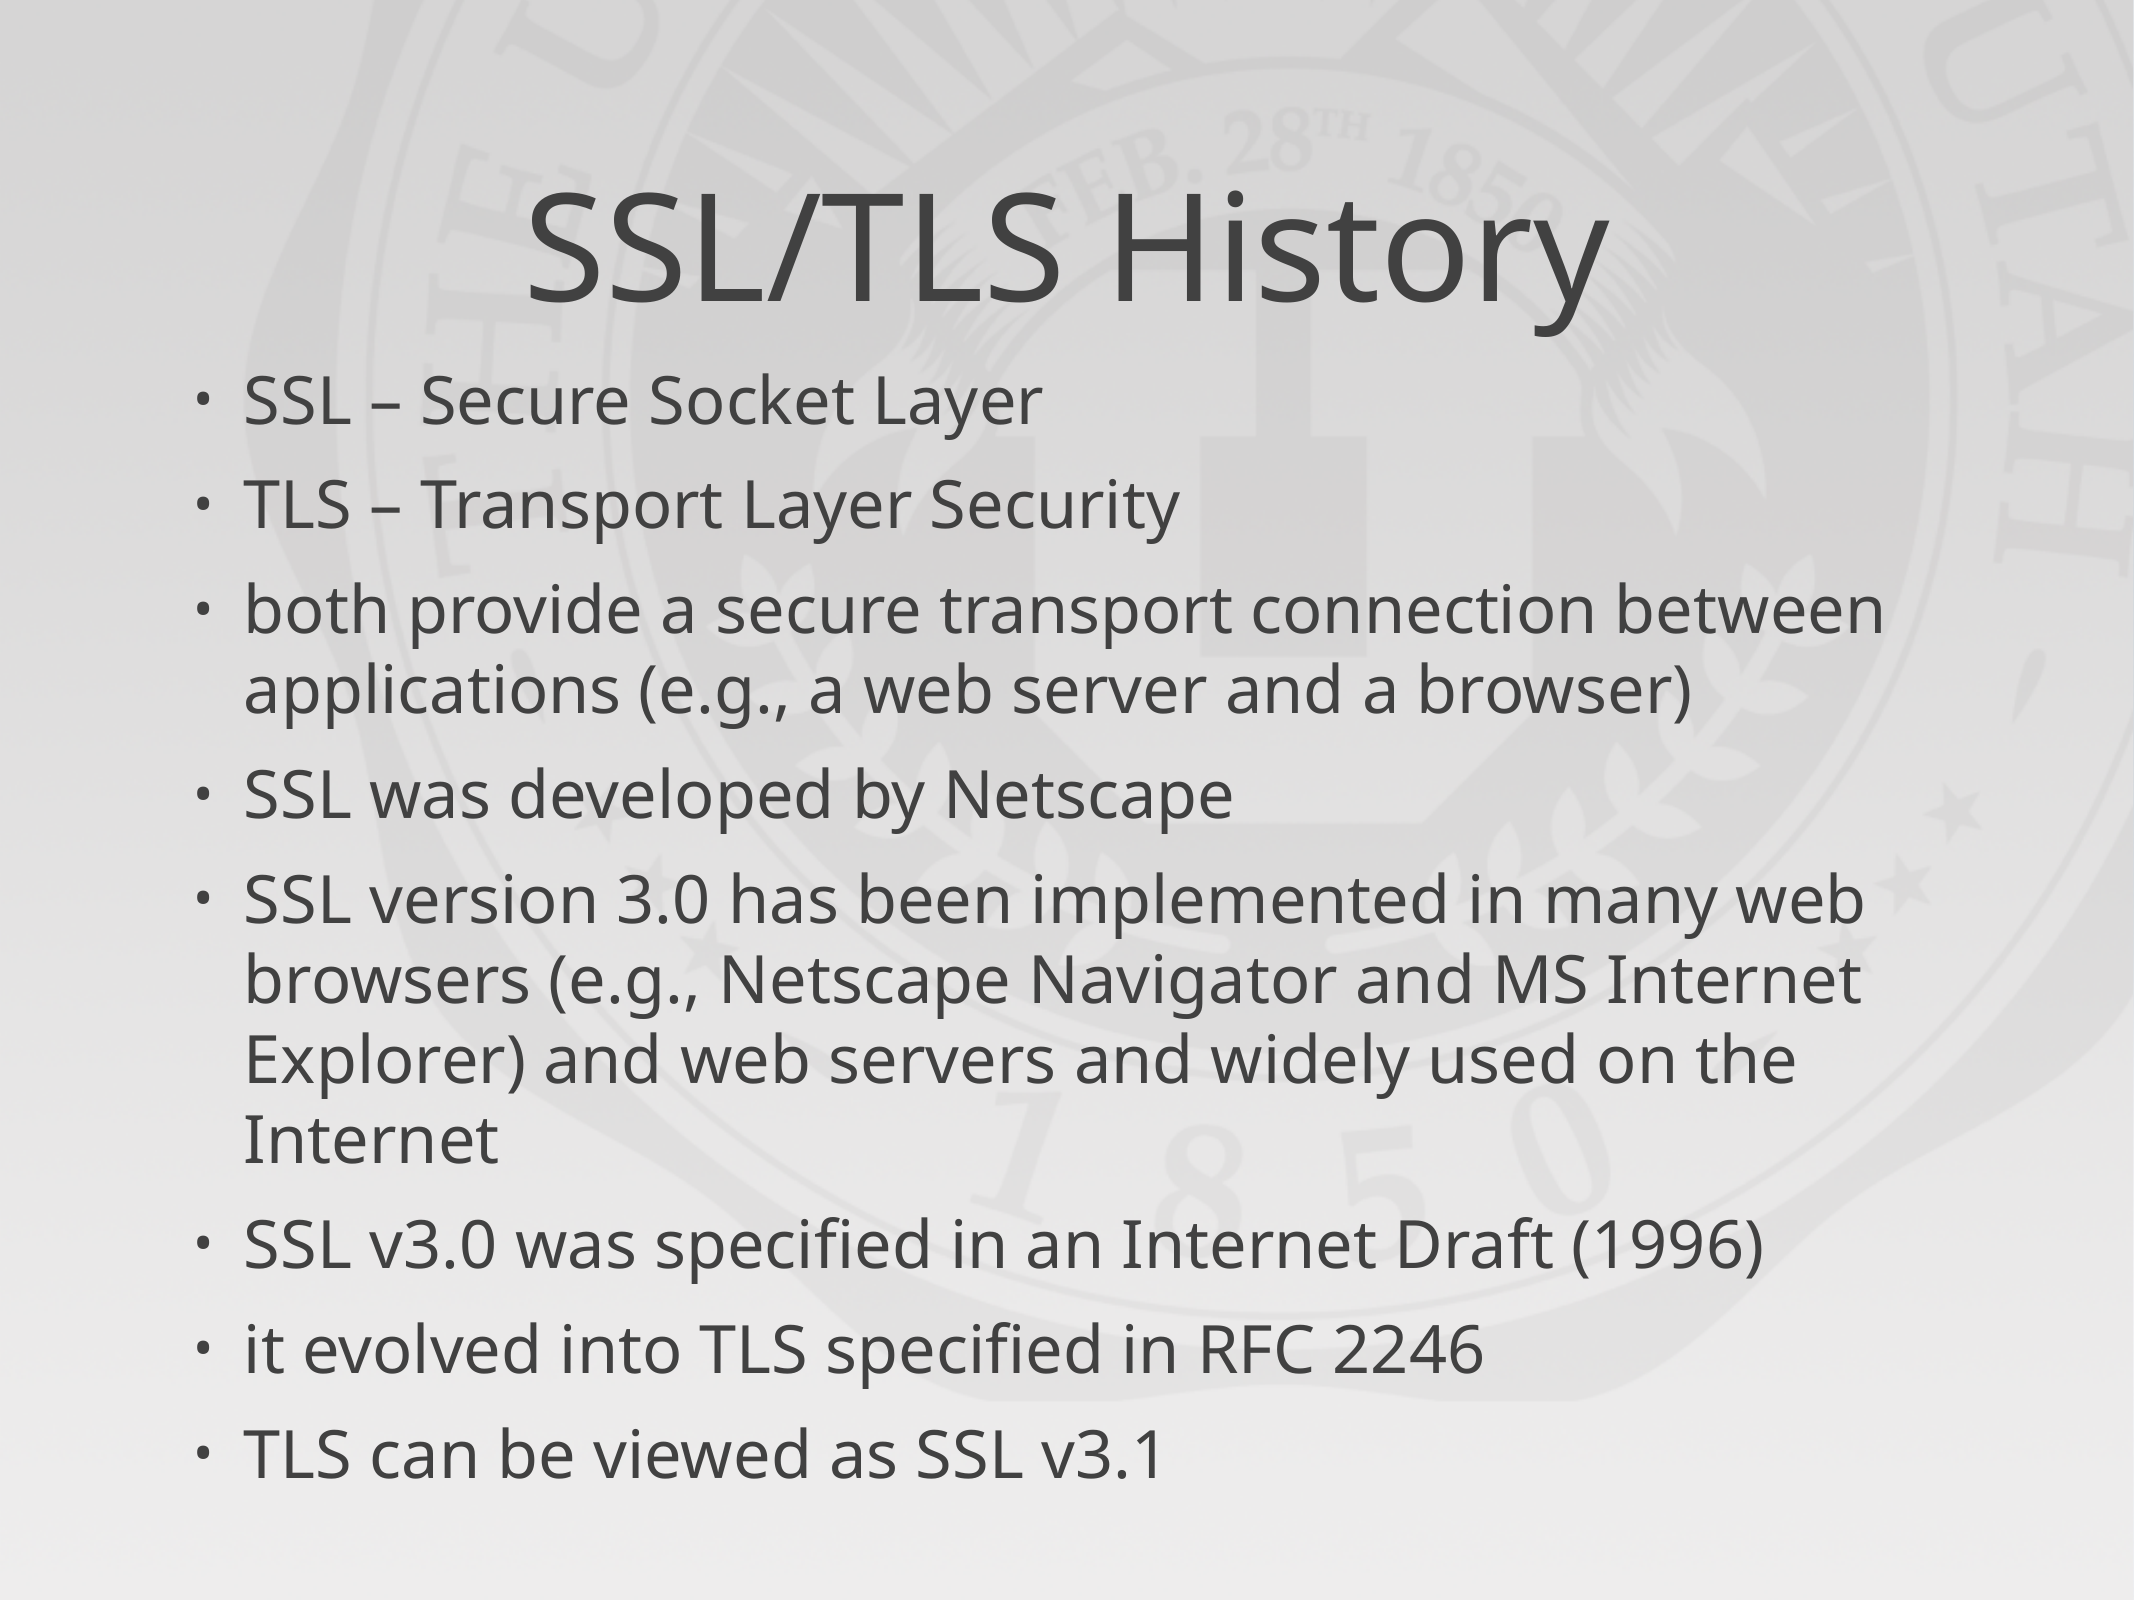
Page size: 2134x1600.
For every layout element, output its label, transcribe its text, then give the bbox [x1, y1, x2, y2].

list SSL – Secure Socket Layer TLS – Transport Layer Security both provide a secure transport connection between applications (e.g., a web server and a browser) SSL was developed by Netscape SSL version 3.0 has been implemented in many web browsers (e.g., Netscape Navigator and MS Internet Explorer) and web servers and widely used on the Internet SSL v3.0 was specified in an Internet Draft (1996) it evolved into TLS specified in RFC 2246 TLS can be viewed as SSL v3.1 [179, 350, 2075, 1366]
title SSL/TLS History [58, 41, 2075, 442]
picture [0, 0, 2134, 1600]
